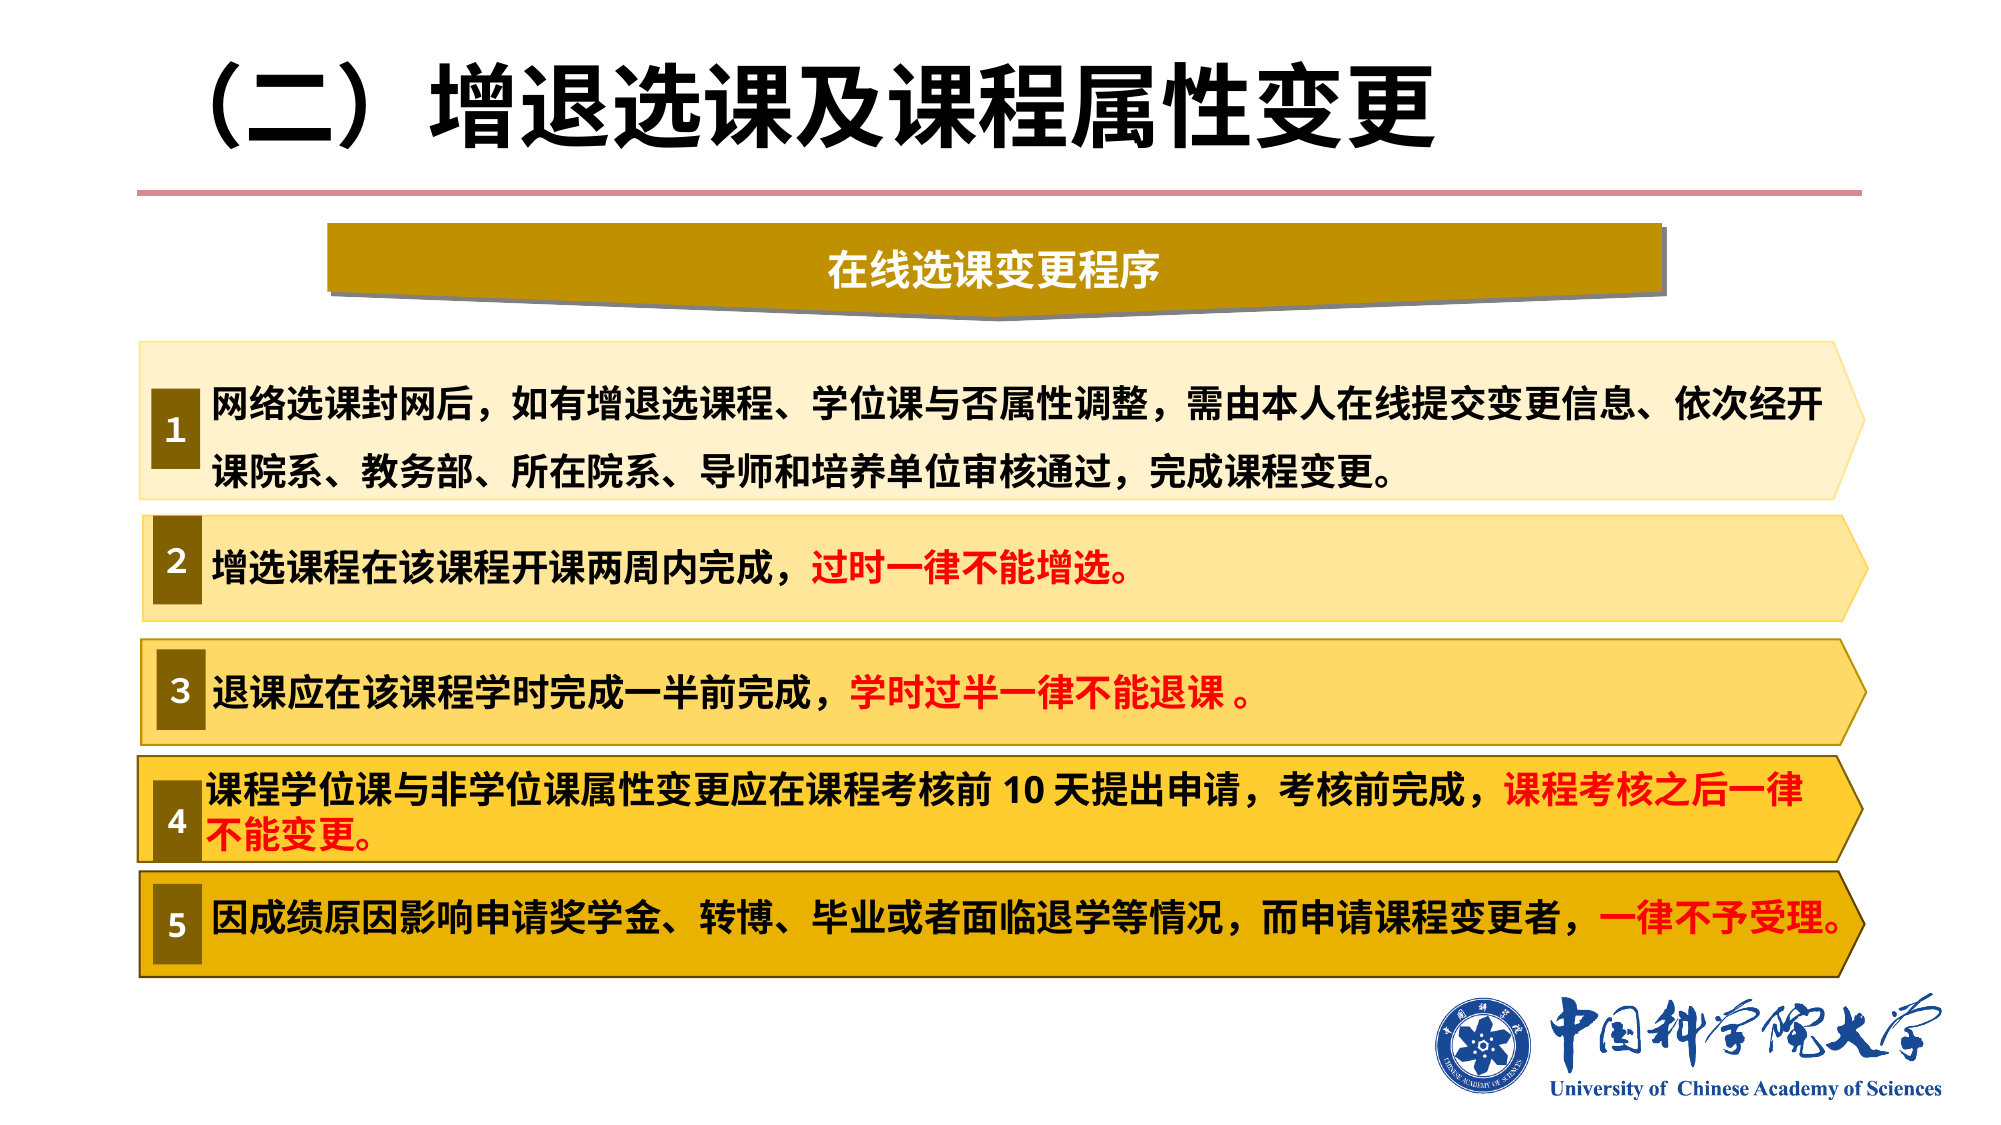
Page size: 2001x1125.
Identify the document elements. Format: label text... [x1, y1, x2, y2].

text_box 网络选课封网后，如有增退选课程、学位课与否属性调整，需由本人在线提交变更信息、依次经开课院系、教务部、所在院系、导师和培养单位审核通过，完成课程变更。 [211, 357, 1848, 493]
text_box [140, 638, 1868, 746]
text_box [327, 223, 1662, 317]
text_box １ [151, 388, 201, 469]
text_box 5 [153, 883, 202, 965]
text_box [136, 755, 1864, 863]
text_box [138, 340, 1841, 501]
text_box 在线选课变更程序 [805, 244, 1184, 295]
text_box ２ [153, 515, 202, 605]
text_box 增选课程在该课程开课两周内完成，过时一律不能增选。 [211, 544, 1696, 590]
text_box [1848, 375, 1866, 466]
text_box [138, 870, 1866, 979]
text_box 退课应在该课程学时完成一半前完成，学时过半一律不能退课 。 [212, 669, 1385, 715]
text_box 因成绩原因影响申请奖学金、转博、毕业或者面临退学等情况，而申请课程变更者，一律不予受理。 [211, 894, 1843, 940]
text_box 课程学位课与非学位课属性变更应在课程考核前10天提出申请，考核前完成，课程考核之后一律不能变更。 [205, 766, 1837, 857]
text_box ３ [156, 649, 206, 730]
title （二）增退选课及课程属性变更 [137, 28, 1863, 194]
text_box [141, 514, 1870, 623]
picture [1435, 993, 1942, 1100]
text_box 4 [153, 780, 202, 861]
